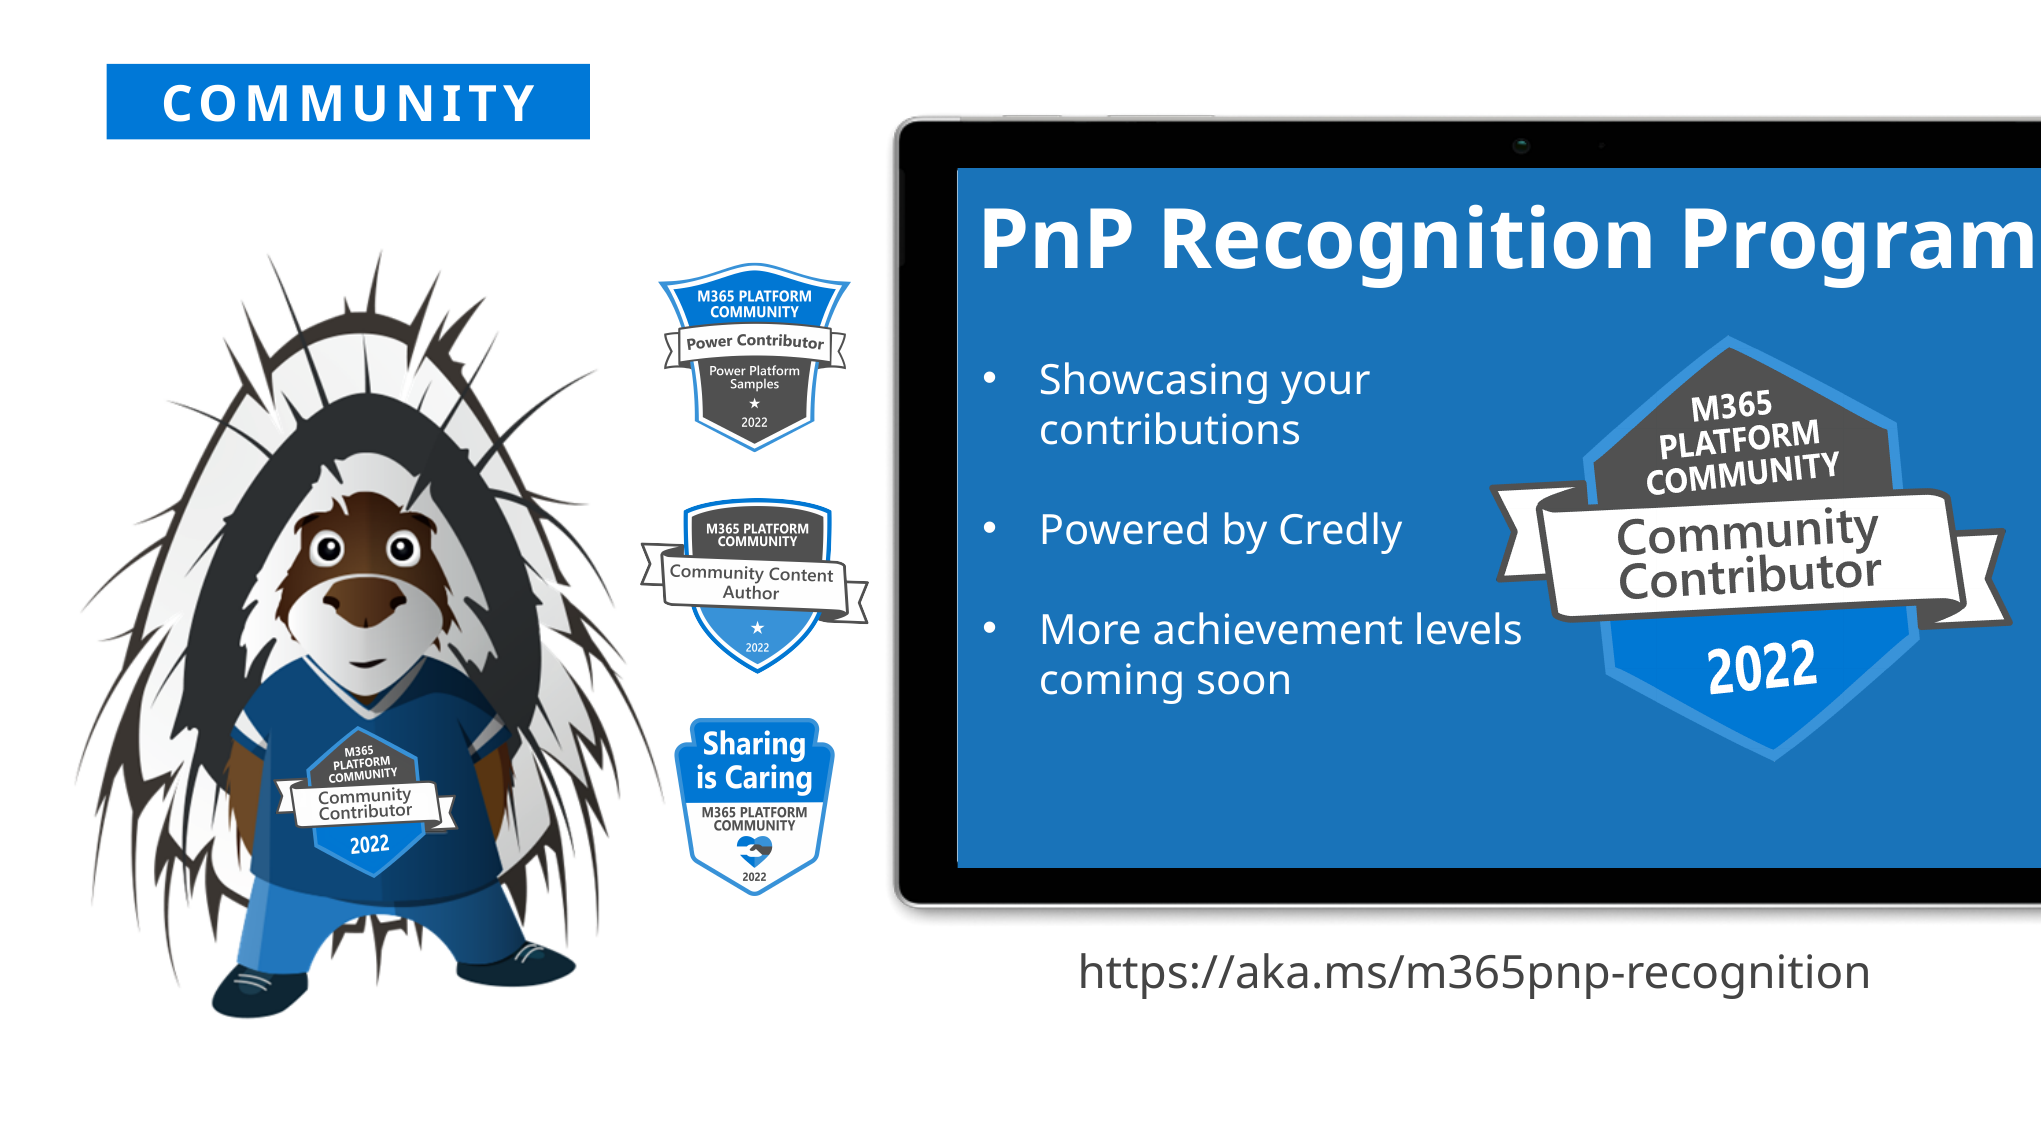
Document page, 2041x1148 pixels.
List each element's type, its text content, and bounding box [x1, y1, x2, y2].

picture [0, 105, 2041, 1058]
text_box https://aka.ms/m365pnp-recognition [909, 935, 2040, 1006]
text_box COMMUNITY [106, 63, 591, 140]
